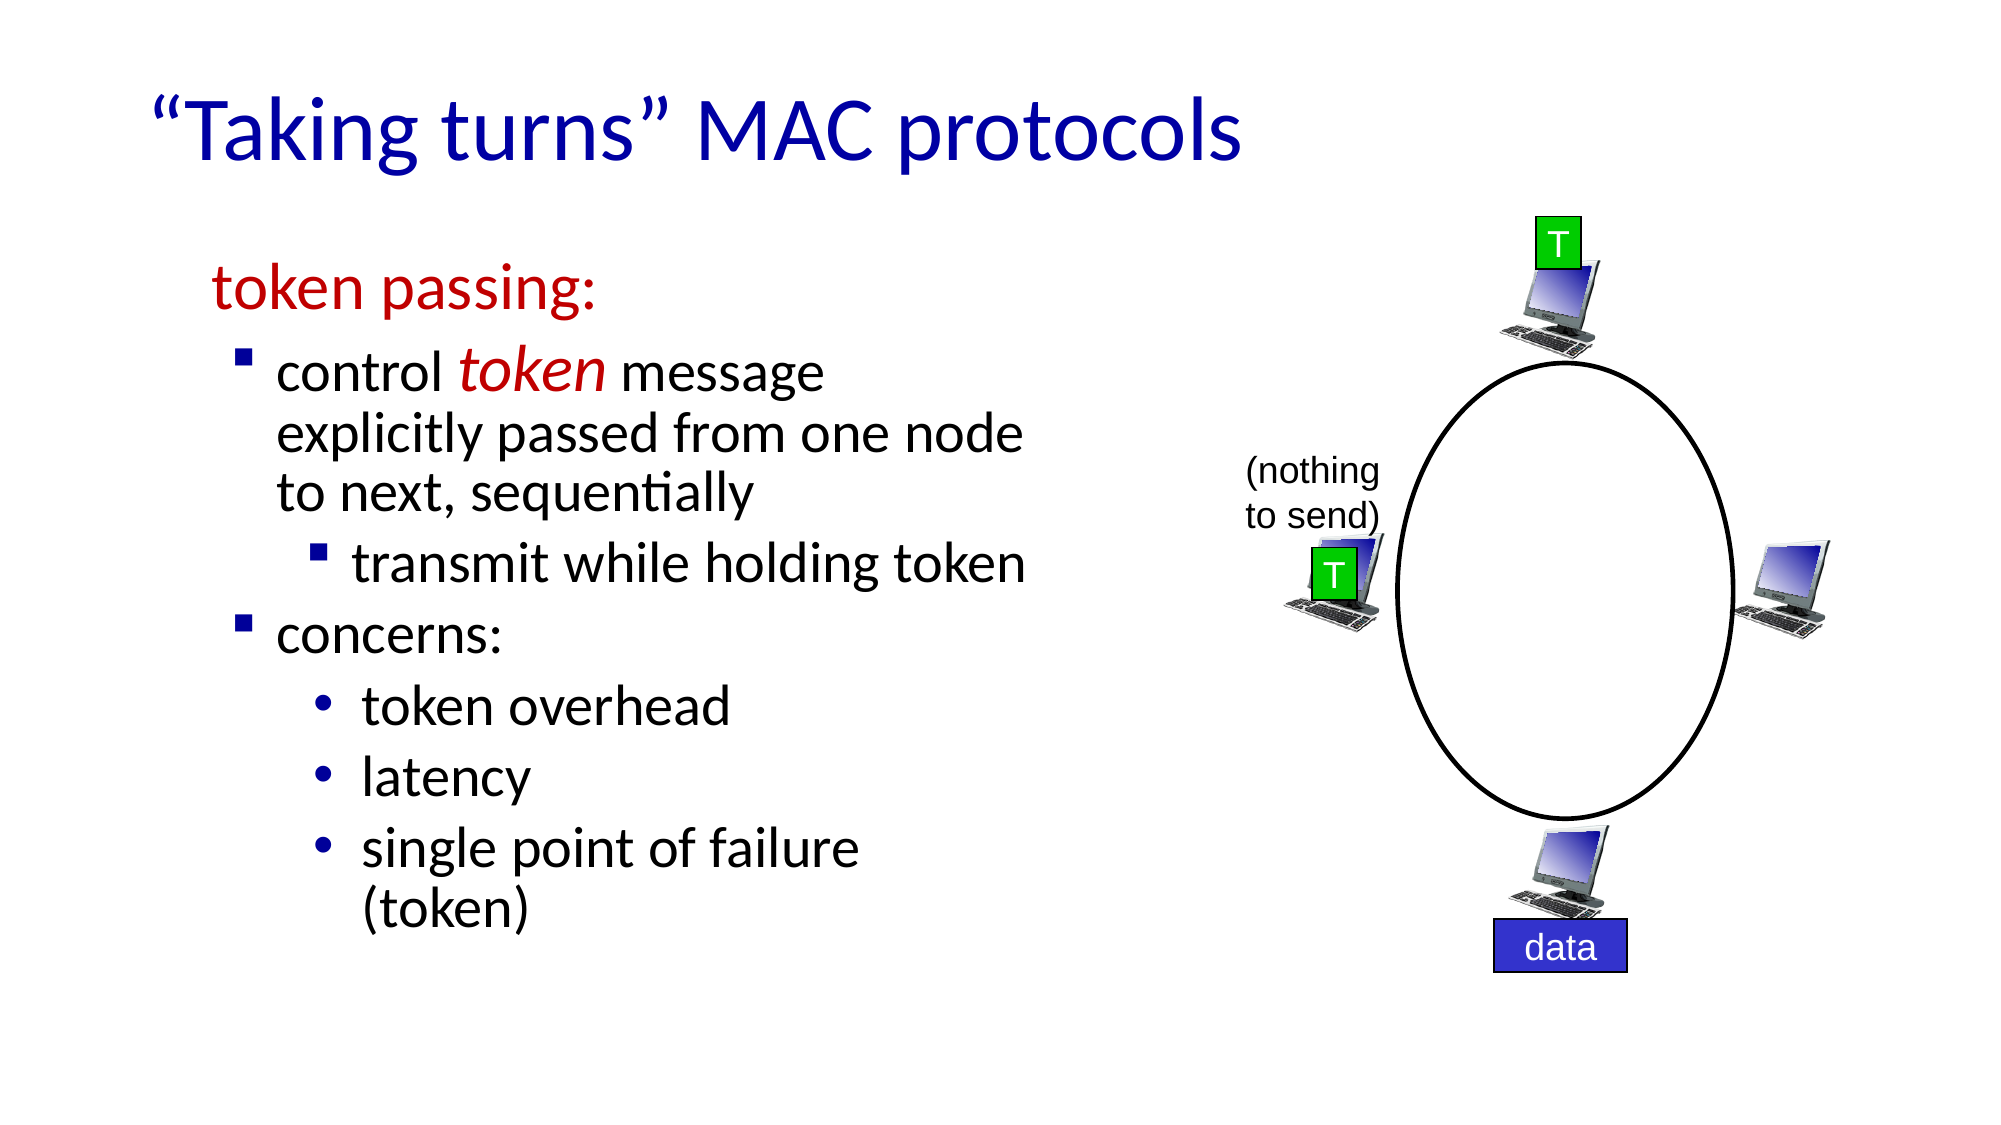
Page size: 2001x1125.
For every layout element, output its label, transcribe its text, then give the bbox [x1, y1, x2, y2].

title “Taking turns” MAC protocols [131, 57, 1857, 205]
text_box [1474, 255, 1603, 367]
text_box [1703, 535, 1833, 647]
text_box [1483, 820, 1612, 933]
text_box (nothing to send) [1230, 438, 1396, 544]
text_box [1397, 367, 1729, 819]
text_box T [1536, 216, 1582, 255]
text_box data [1494, 919, 1628, 972]
text_box token passing: control token message explicitly passed from one node to next, sequentially transmit while holding token concerns: token overhead latency single point of failure (token) [196, 248, 1049, 1011]
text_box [1258, 528, 1387, 640]
